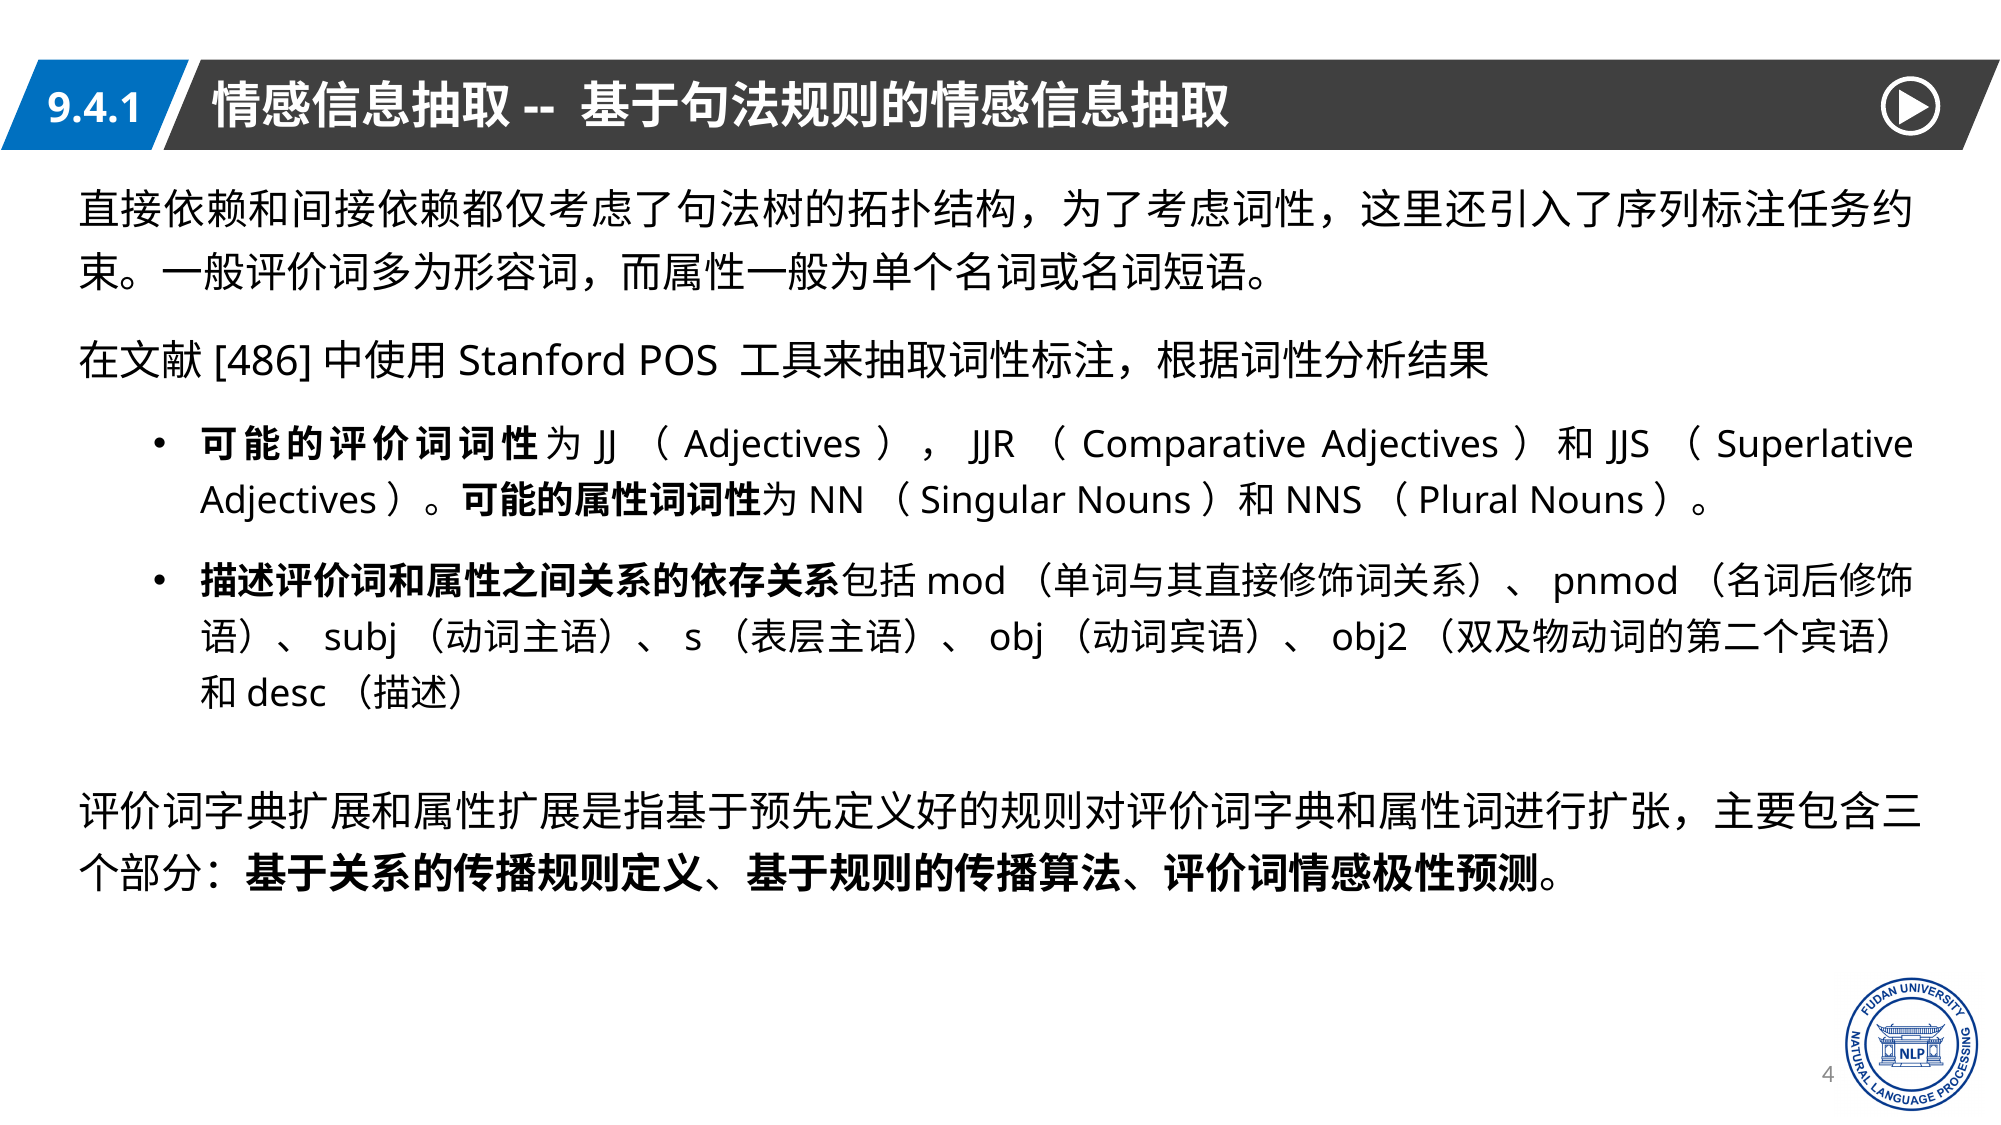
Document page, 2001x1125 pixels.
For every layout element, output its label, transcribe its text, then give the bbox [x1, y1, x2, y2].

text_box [1883, 78, 1939, 134]
text_box 情感信息抽取-- 基于句法规则的情感信息抽取 [196, 66, 1246, 142]
text_box [1, 89, 157, 150]
picture [1834, 972, 1985, 1117]
slide_number 44 [1412, 1042, 1863, 1103]
text_box [32, 59, 189, 120]
text_box 直接依赖和间接依赖都仅考虑了句法树的拓扑结构，为了考虑词性，这里还引入了序列标注任务约束。一般评价词多为形容词，而属性一般为单个名词或名词短语。 在文献[486]中使用Stanford POS 工具来抽取词性标注，根据词性分析结果 可能的评价词词性为JJ（Adjectives），JJR（Comparative Adjectives）和JJS（Superlative Adjectives）。可能的属性词词性为NN（Singular Nouns）和NNS（Plural Nouns）。 描述评价词和属性之间关系的依存关系包括mod（单词与其直接修饰词关系）、pnmod（名词后修饰语）、subj（动词主语）、s（表层主语）、obj（动词宾语）、obj2（双及物动词的第二个宾语）和desc（描述） [63, 163, 1930, 722]
text_box [163, 59, 2000, 150]
text_box 9.4.1 [26, 73, 164, 138]
text_box 评价词字典扩展和属性扩展是指基于预先定义好的规则对评价词字典和属性词进行扩张，主要包含三个部分：基于关系的传播规则定义、基于规则的传播算法、评价词情感极性预测。 [63, 764, 1938, 905]
